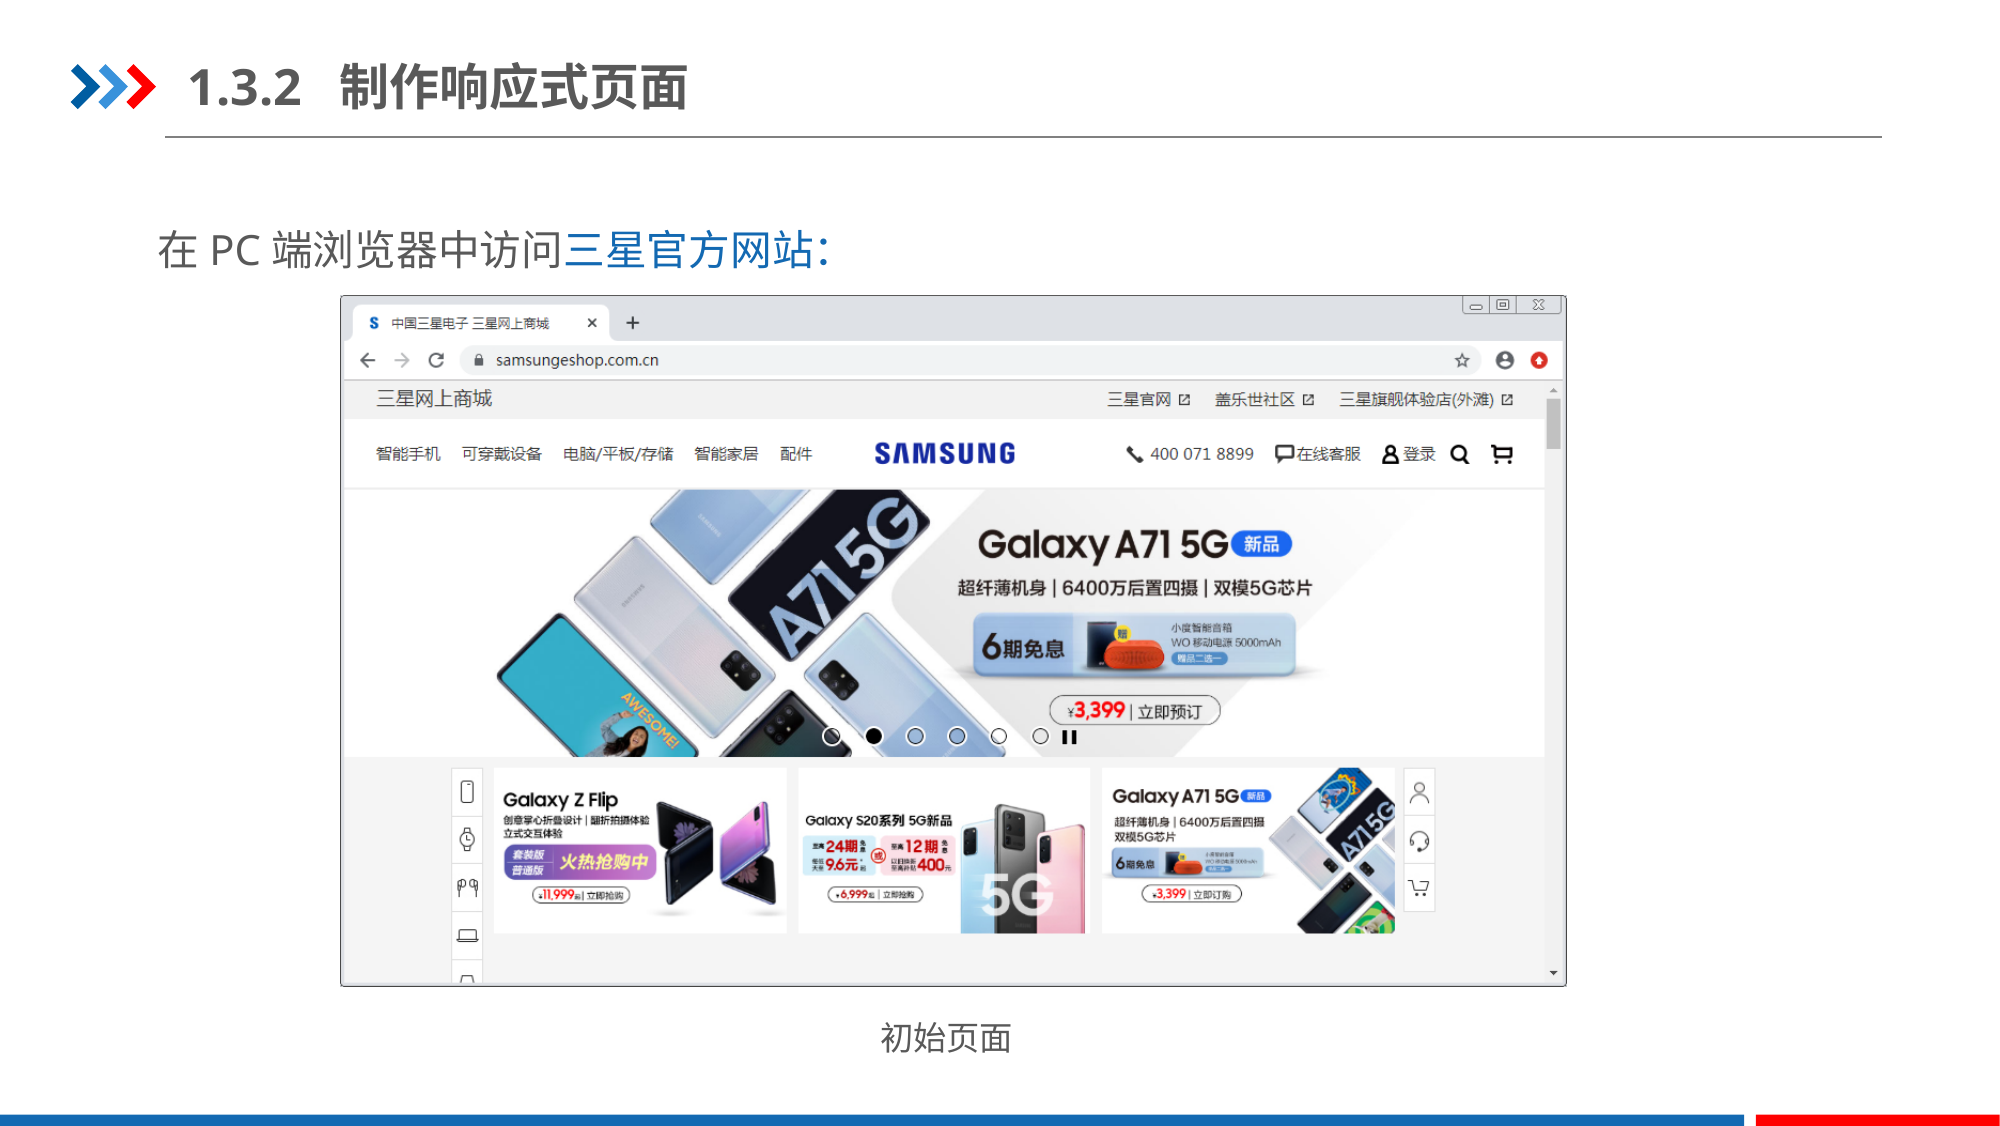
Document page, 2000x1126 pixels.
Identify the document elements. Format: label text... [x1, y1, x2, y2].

text_box 在PC端浏览器中访问三星官方网站： [137, 189, 1851, 284]
text_box 1.3.2 制作响应式页面 [187, 43, 827, 127]
text_box 初始页面 [810, 996, 1083, 1065]
picture [340, 295, 1568, 988]
